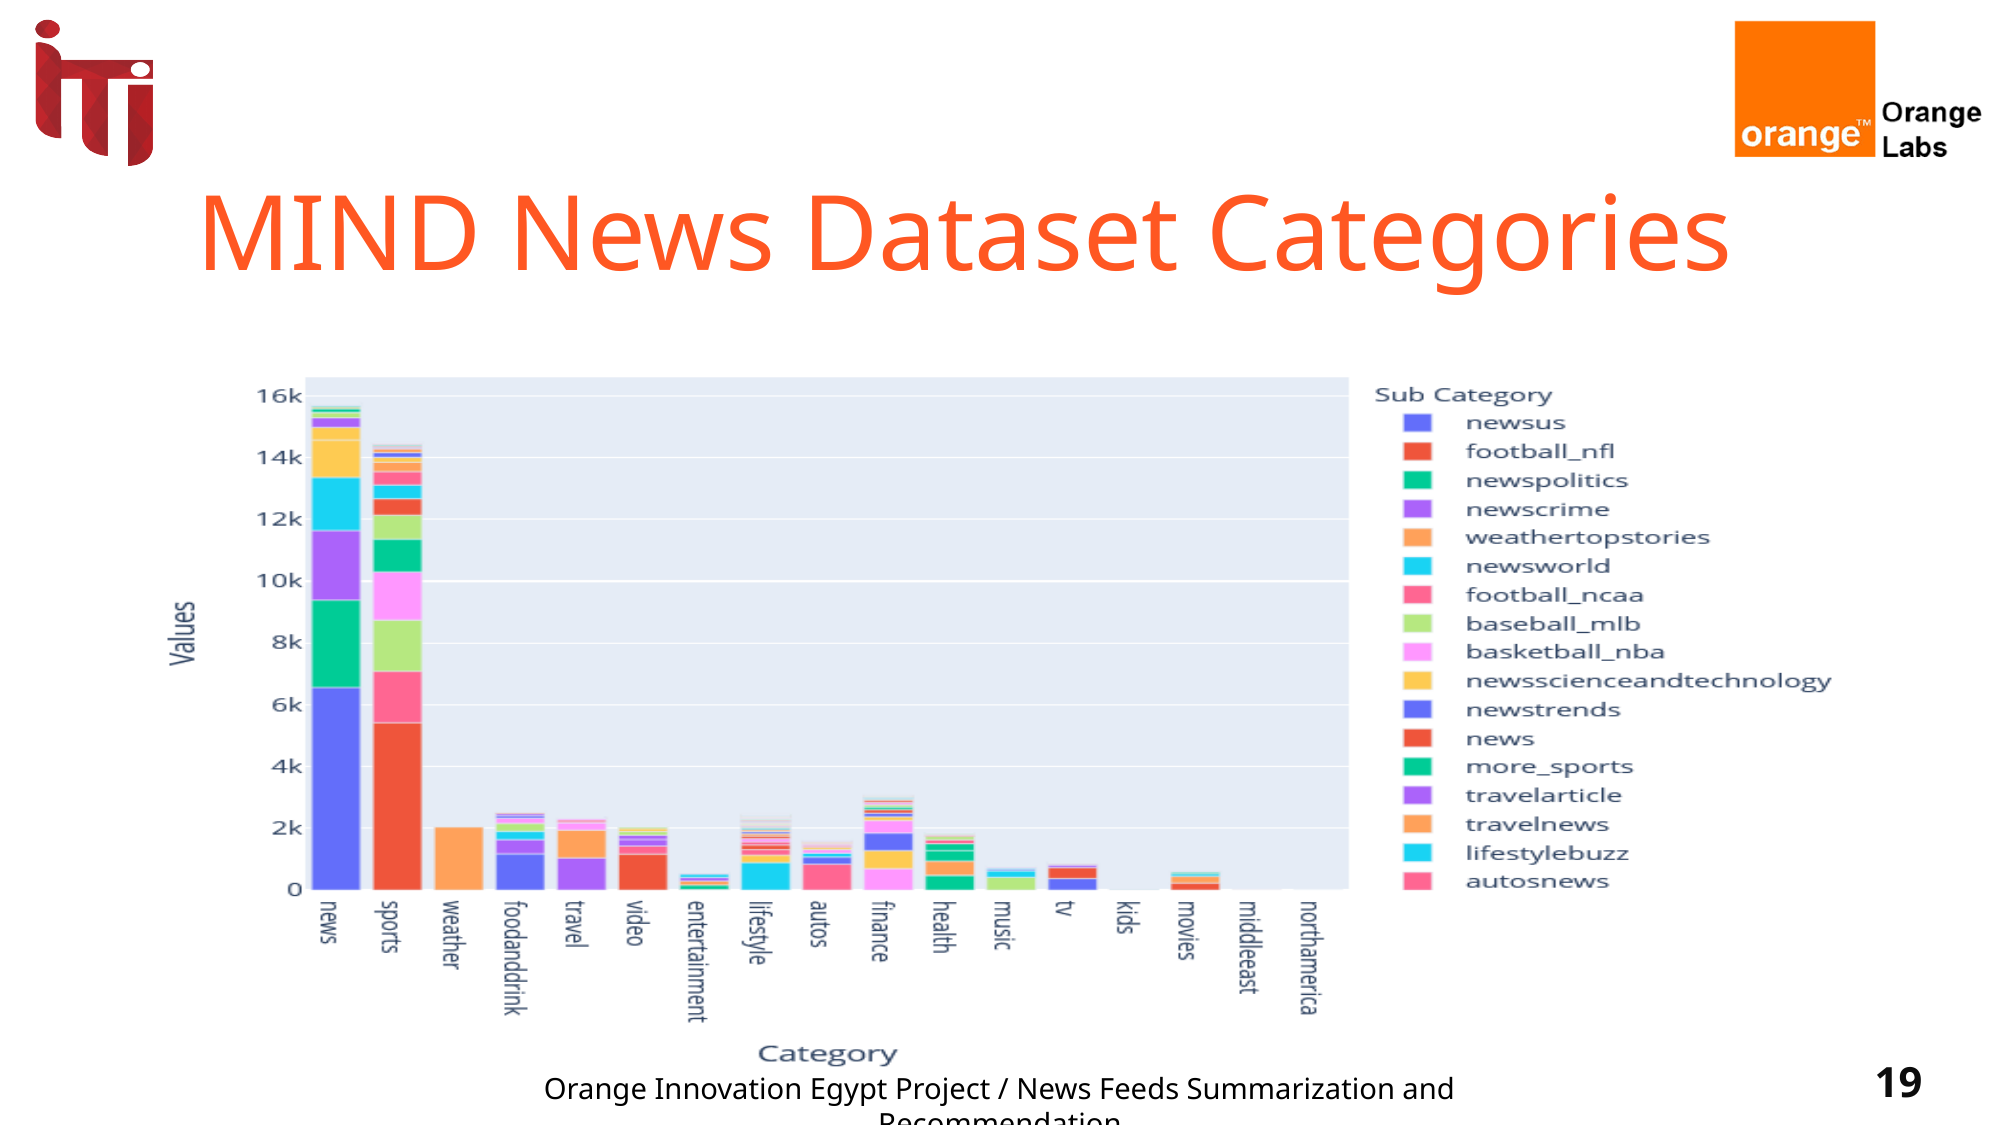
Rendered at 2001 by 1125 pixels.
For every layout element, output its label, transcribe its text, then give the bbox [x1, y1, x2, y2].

picture [24, 0, 169, 166]
picture [149, 365, 1851, 1075]
slide_number ‹#› [1777, 1061, 1938, 1107]
picture [1712, 12, 2000, 166]
title MIND News Dataset Categories [168, 96, 1763, 342]
